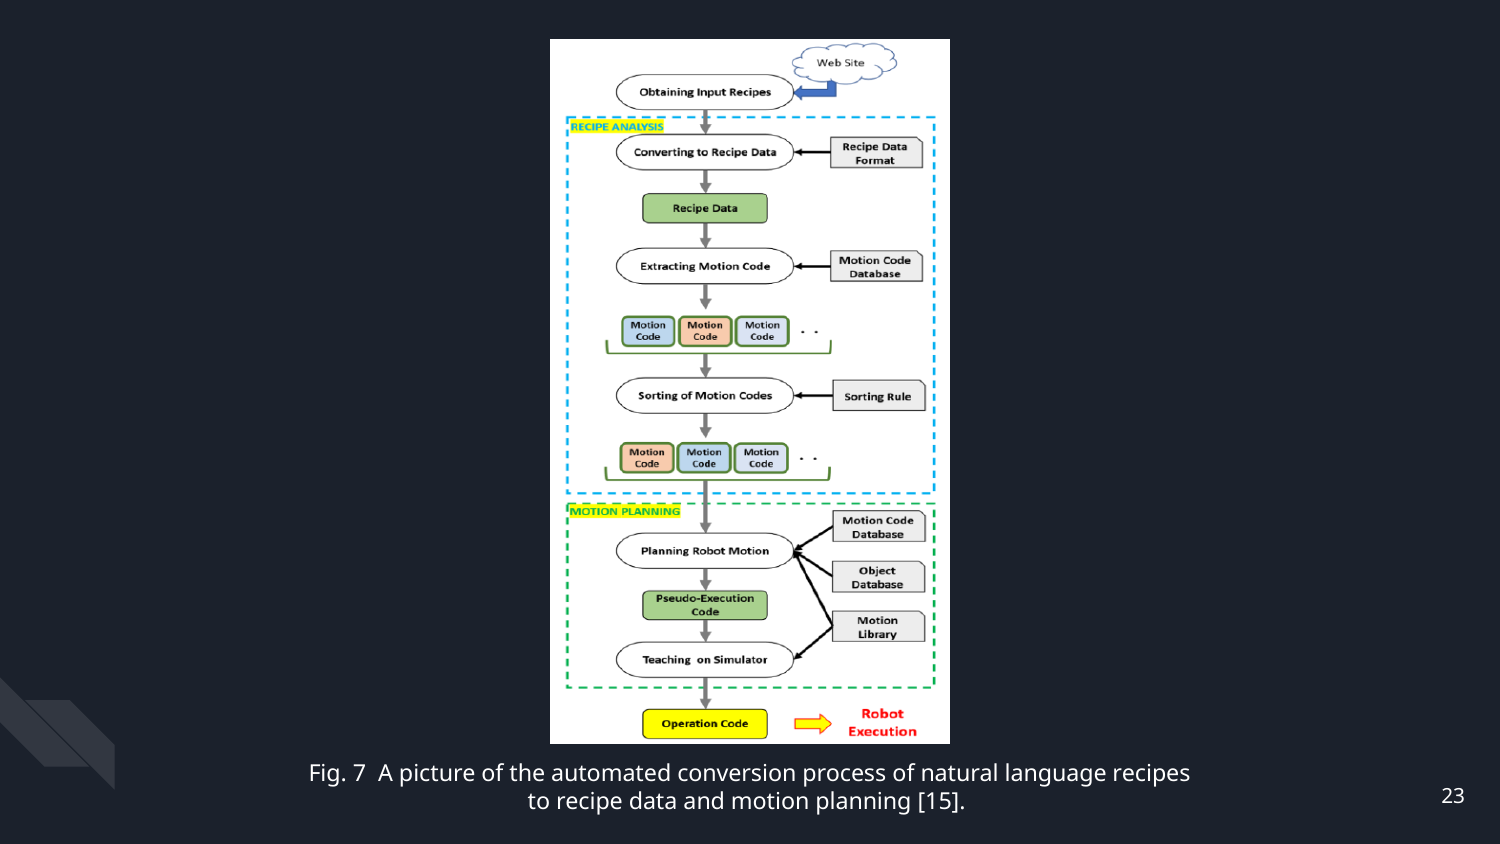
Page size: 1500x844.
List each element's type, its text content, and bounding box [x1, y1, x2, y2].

list Fig. 7 A picture of the automated conversion process of natural language recipes to recipe data and motion planning [15]. [283, 743, 1217, 830]
picture [549, 39, 950, 744]
slide_number ‹#› [1389, 764, 1480, 830]
